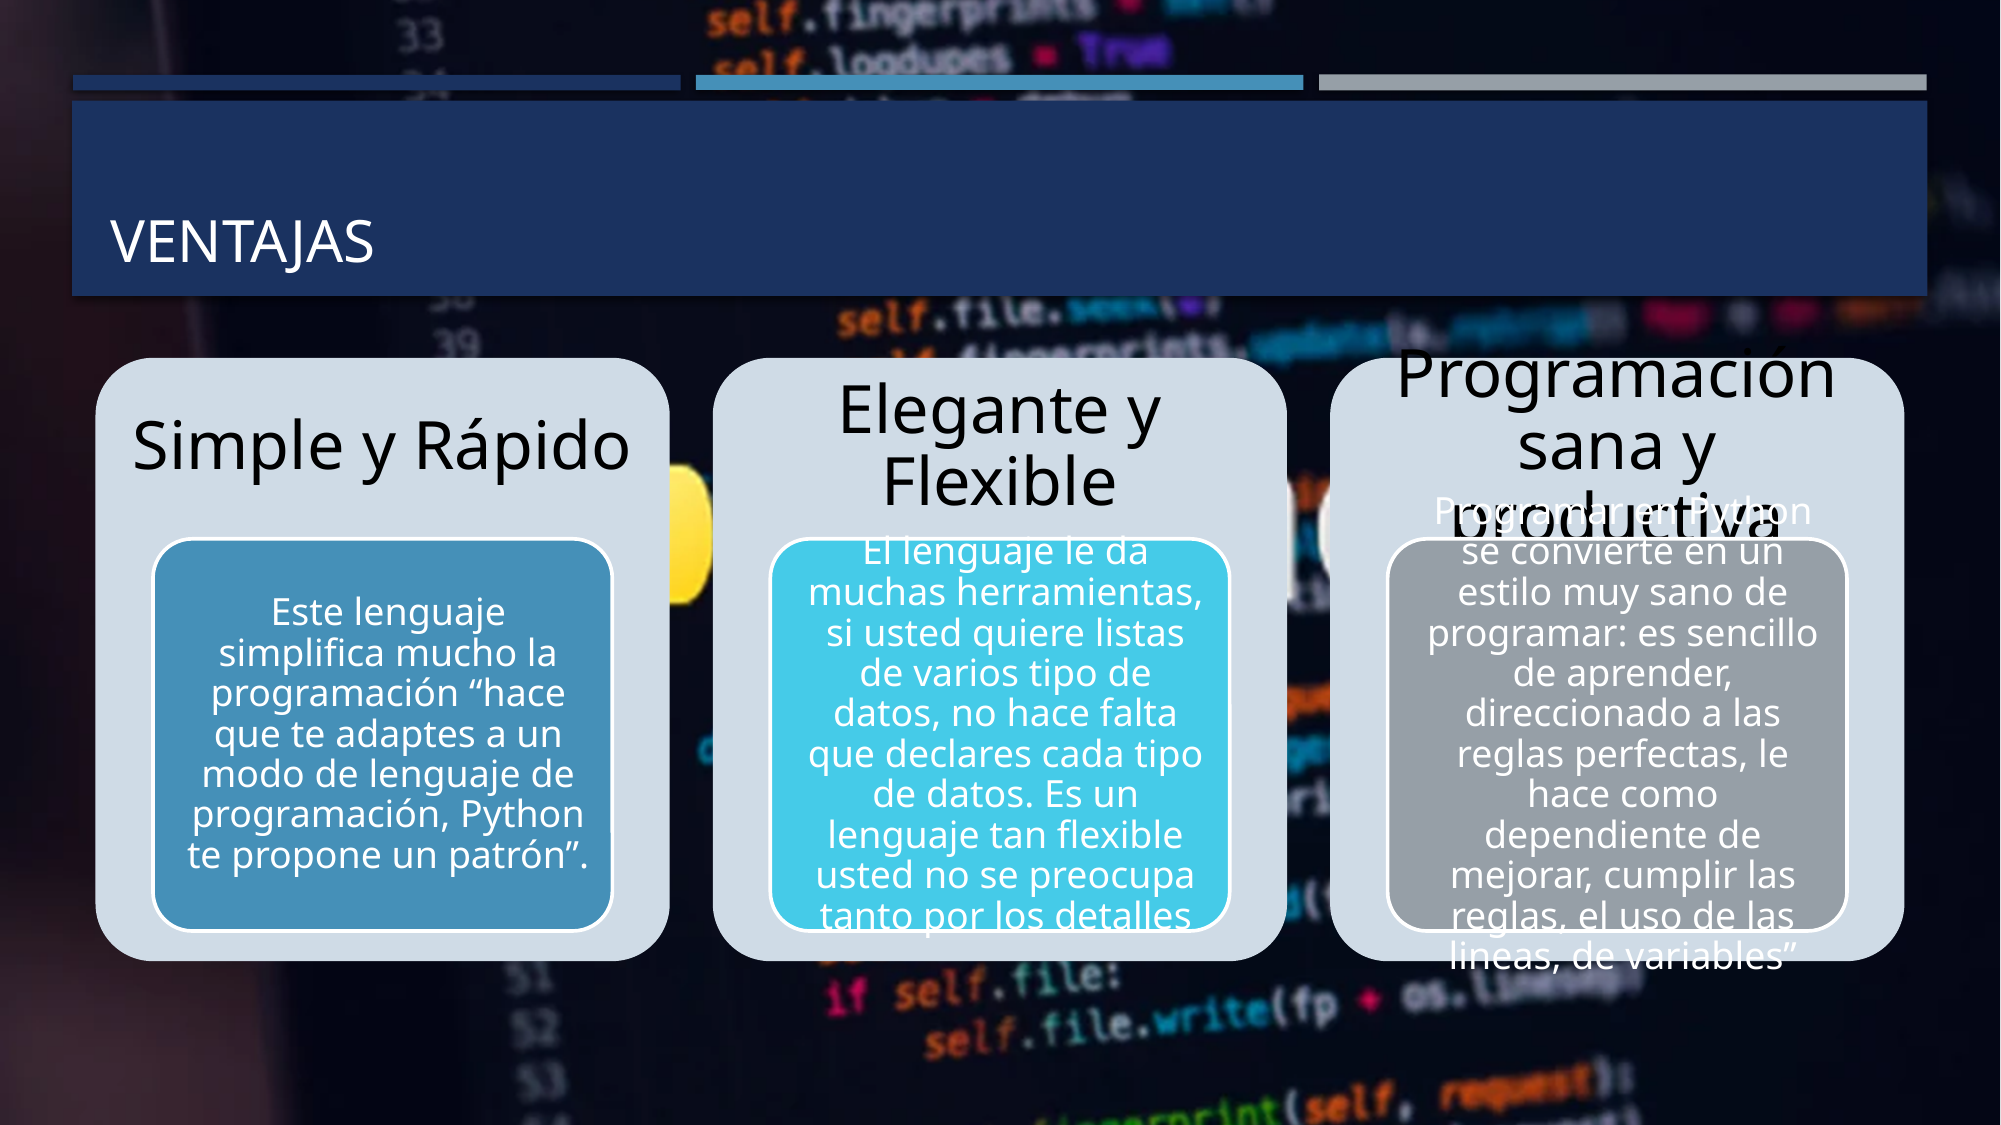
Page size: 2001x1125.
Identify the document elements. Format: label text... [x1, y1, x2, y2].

title VENTAJAS [95, 115, 1905, 282]
picture [0, 0, 2001, 1125]
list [94, 357, 1906, 962]
